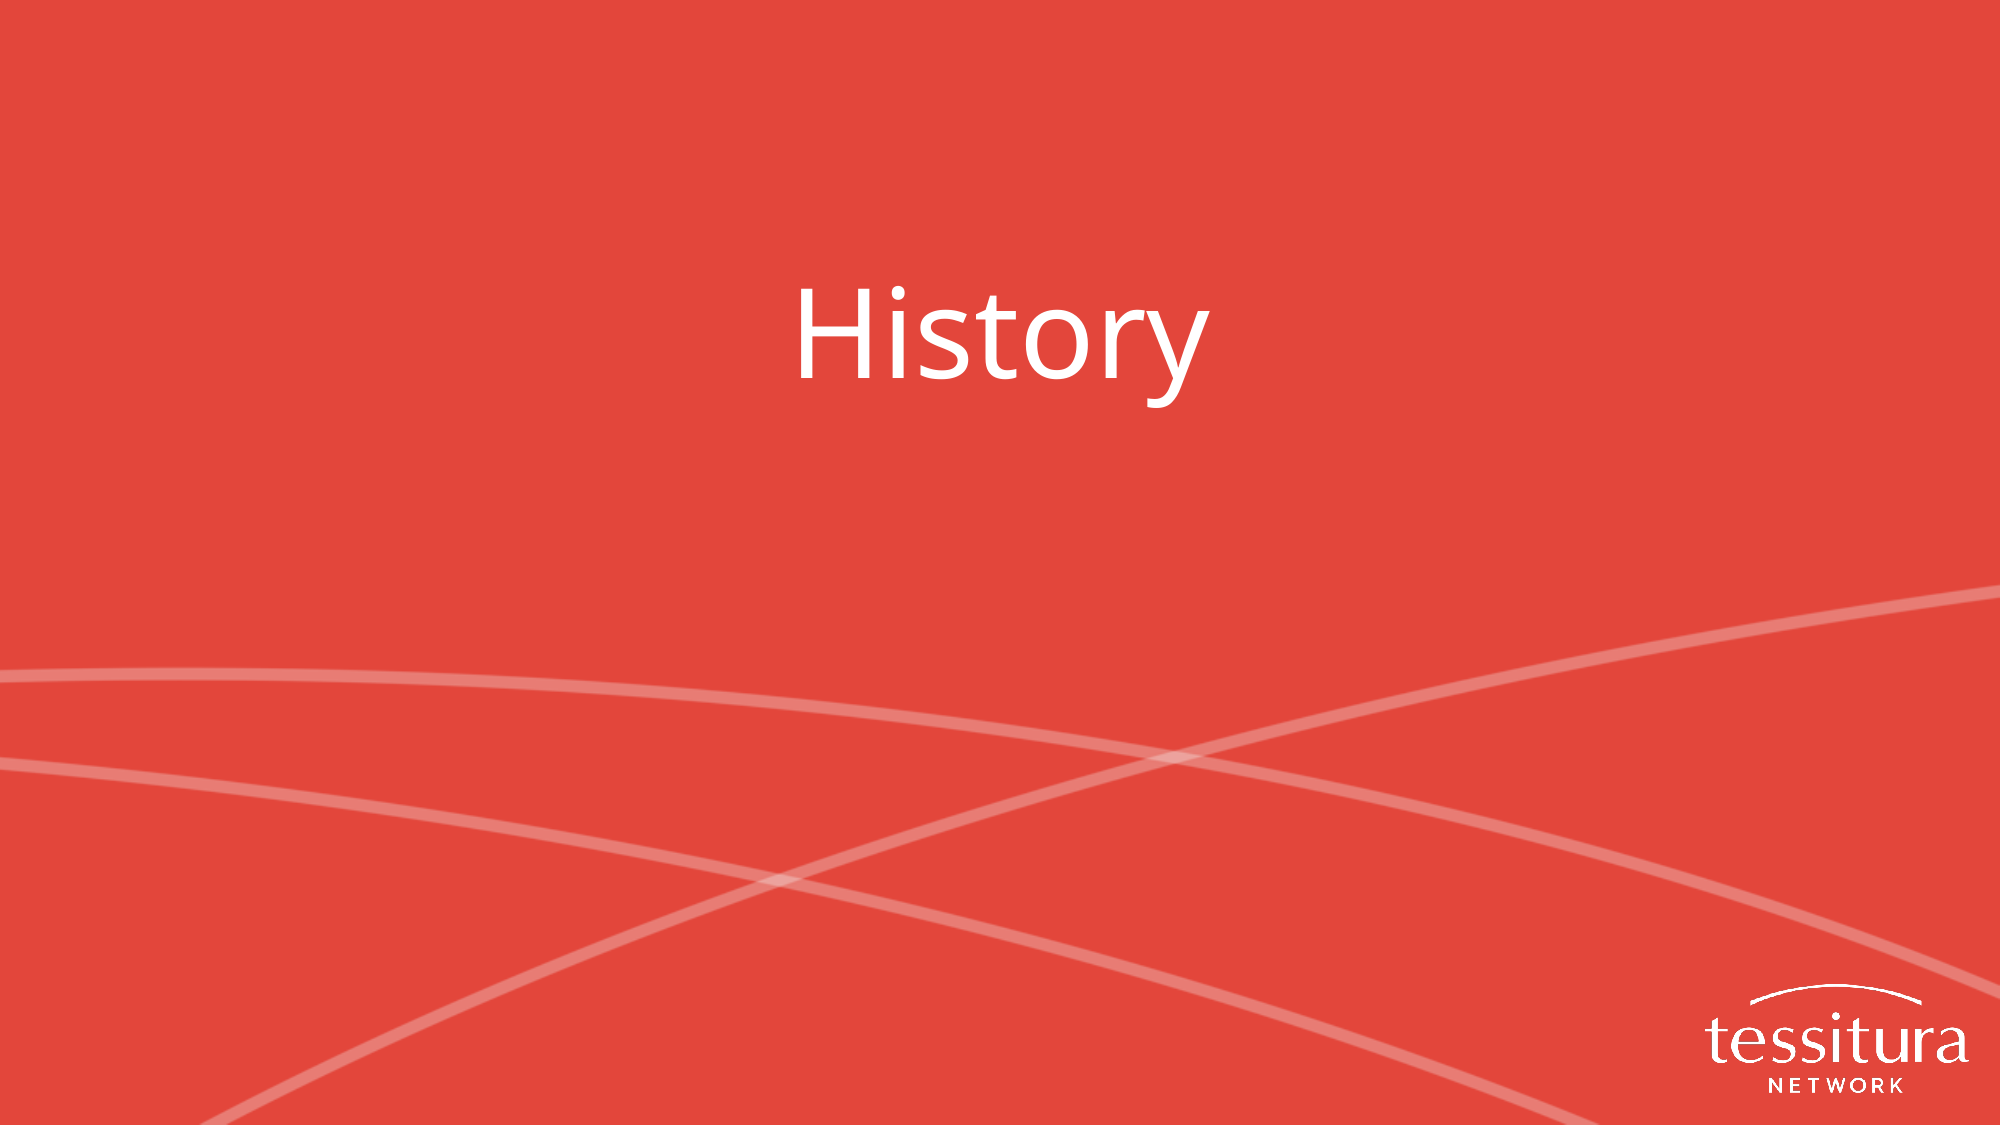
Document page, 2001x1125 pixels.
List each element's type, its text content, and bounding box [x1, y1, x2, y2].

title History [50, 261, 1950, 413]
picture [0, 531, 2000, 1125]
